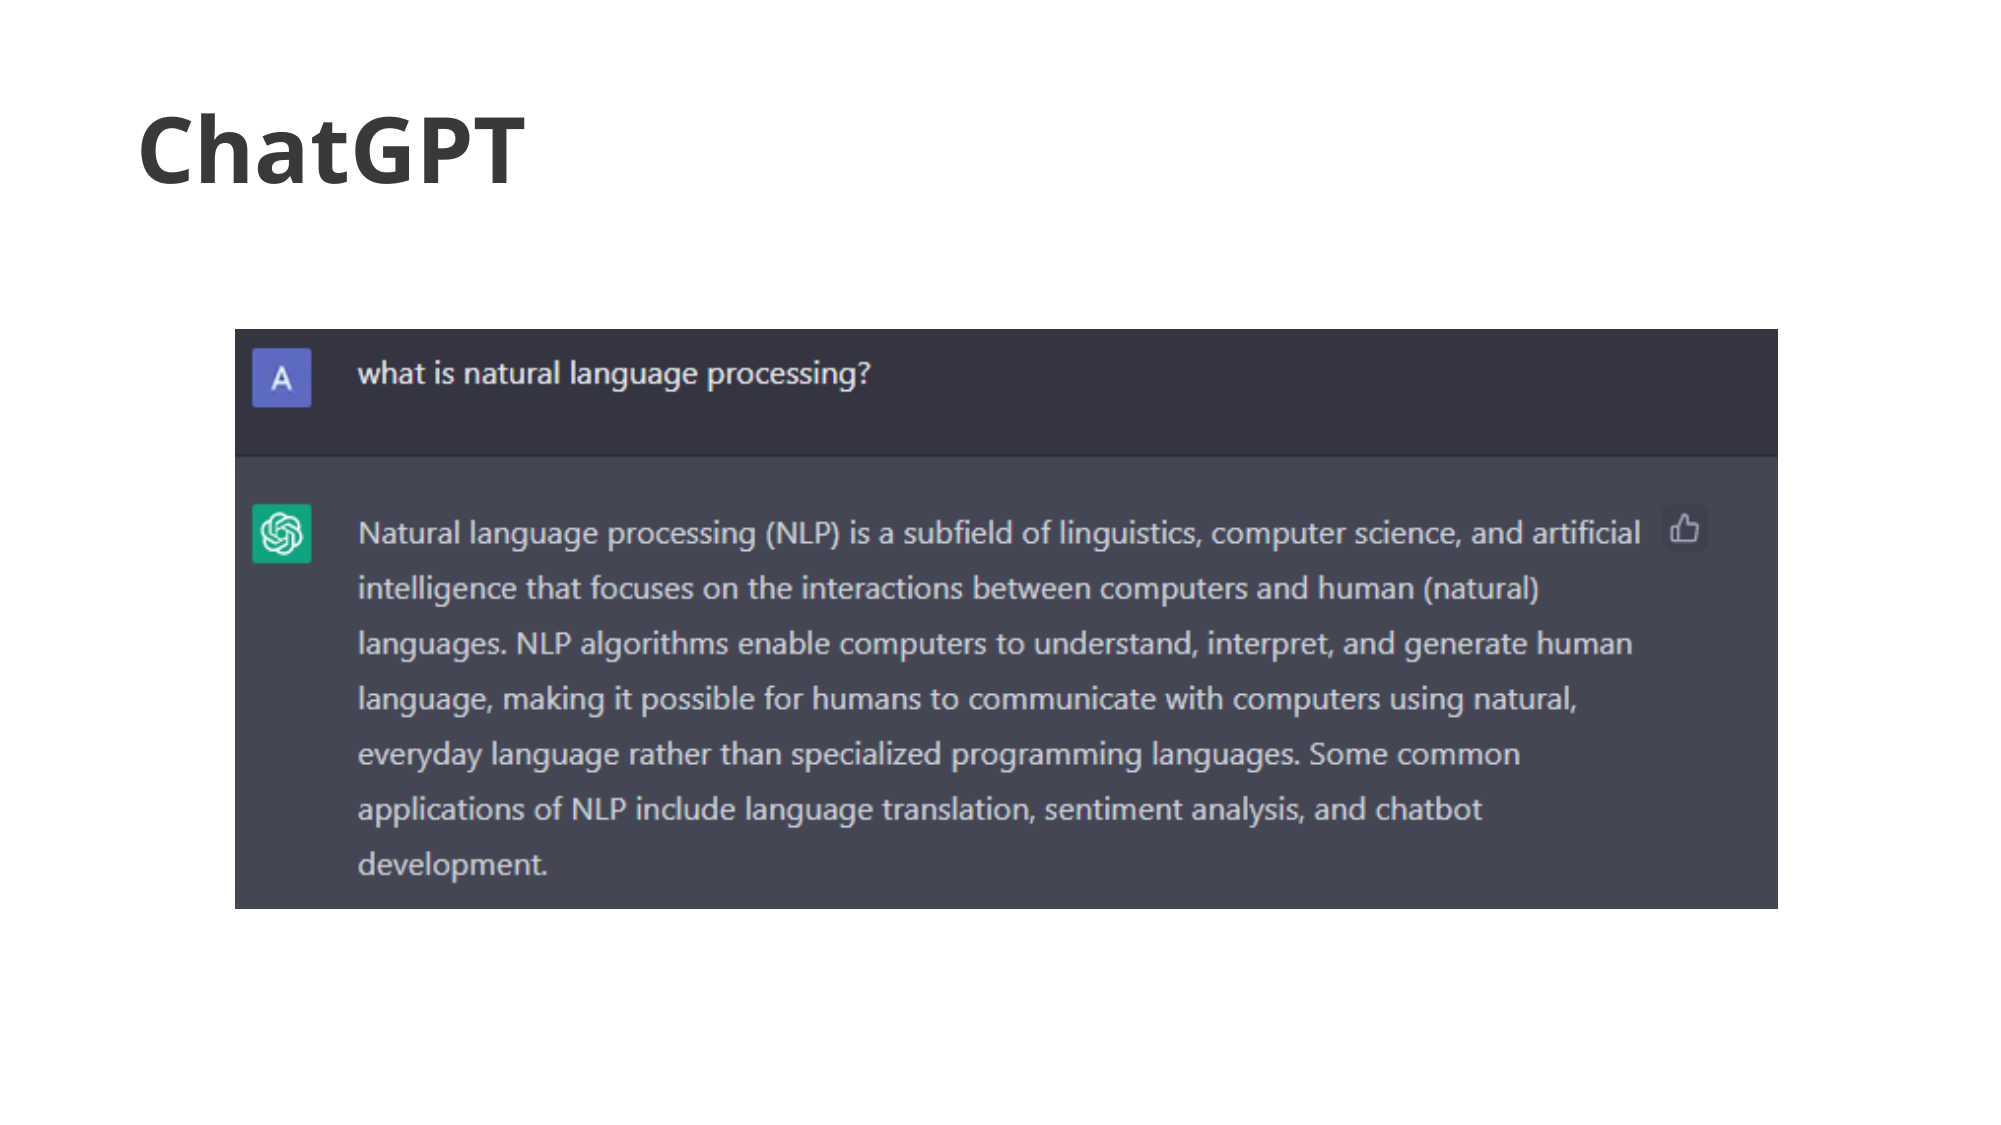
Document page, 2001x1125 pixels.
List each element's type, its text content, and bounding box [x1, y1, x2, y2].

title ChatGPT [121, 97, 1583, 236]
picture [235, 329, 1778, 909]
